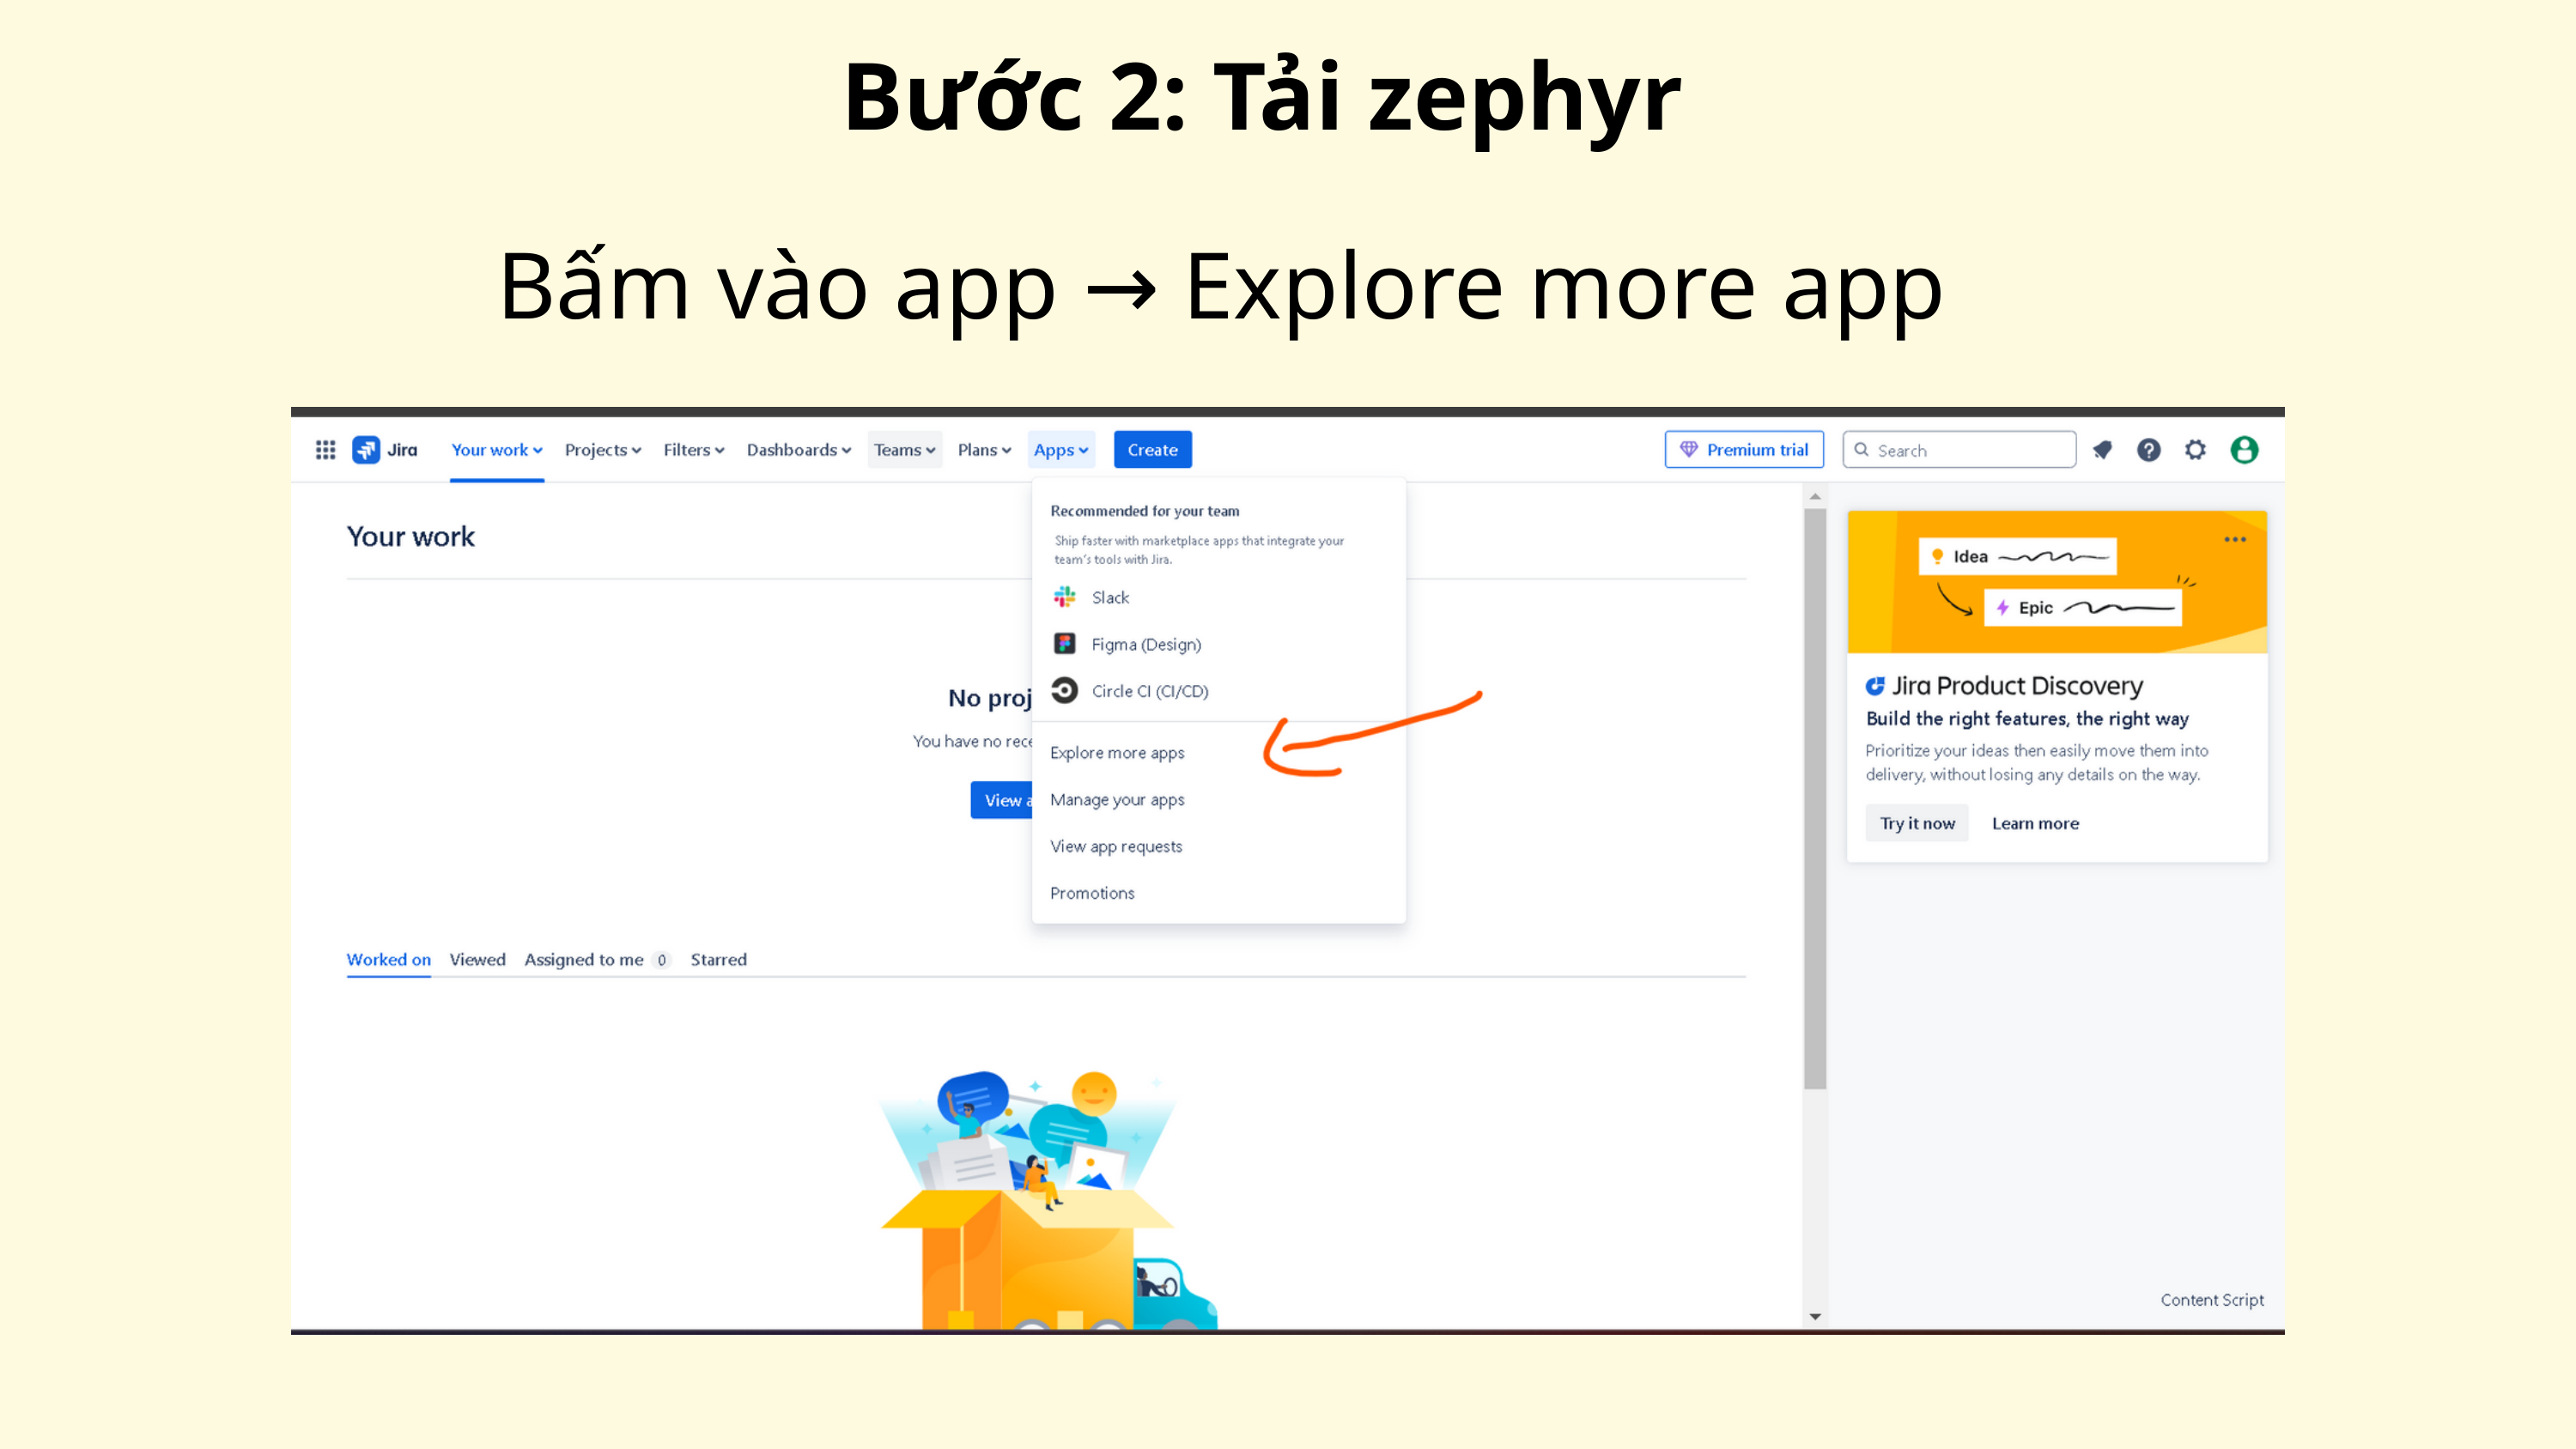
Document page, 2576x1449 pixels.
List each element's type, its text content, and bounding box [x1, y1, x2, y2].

text_box [291, 407, 2285, 1335]
text_box Bấm vào app → Explore more app [496, 208, 2158, 337]
text_box Bước 2: Tải zephyr [776, 18, 1749, 149]
